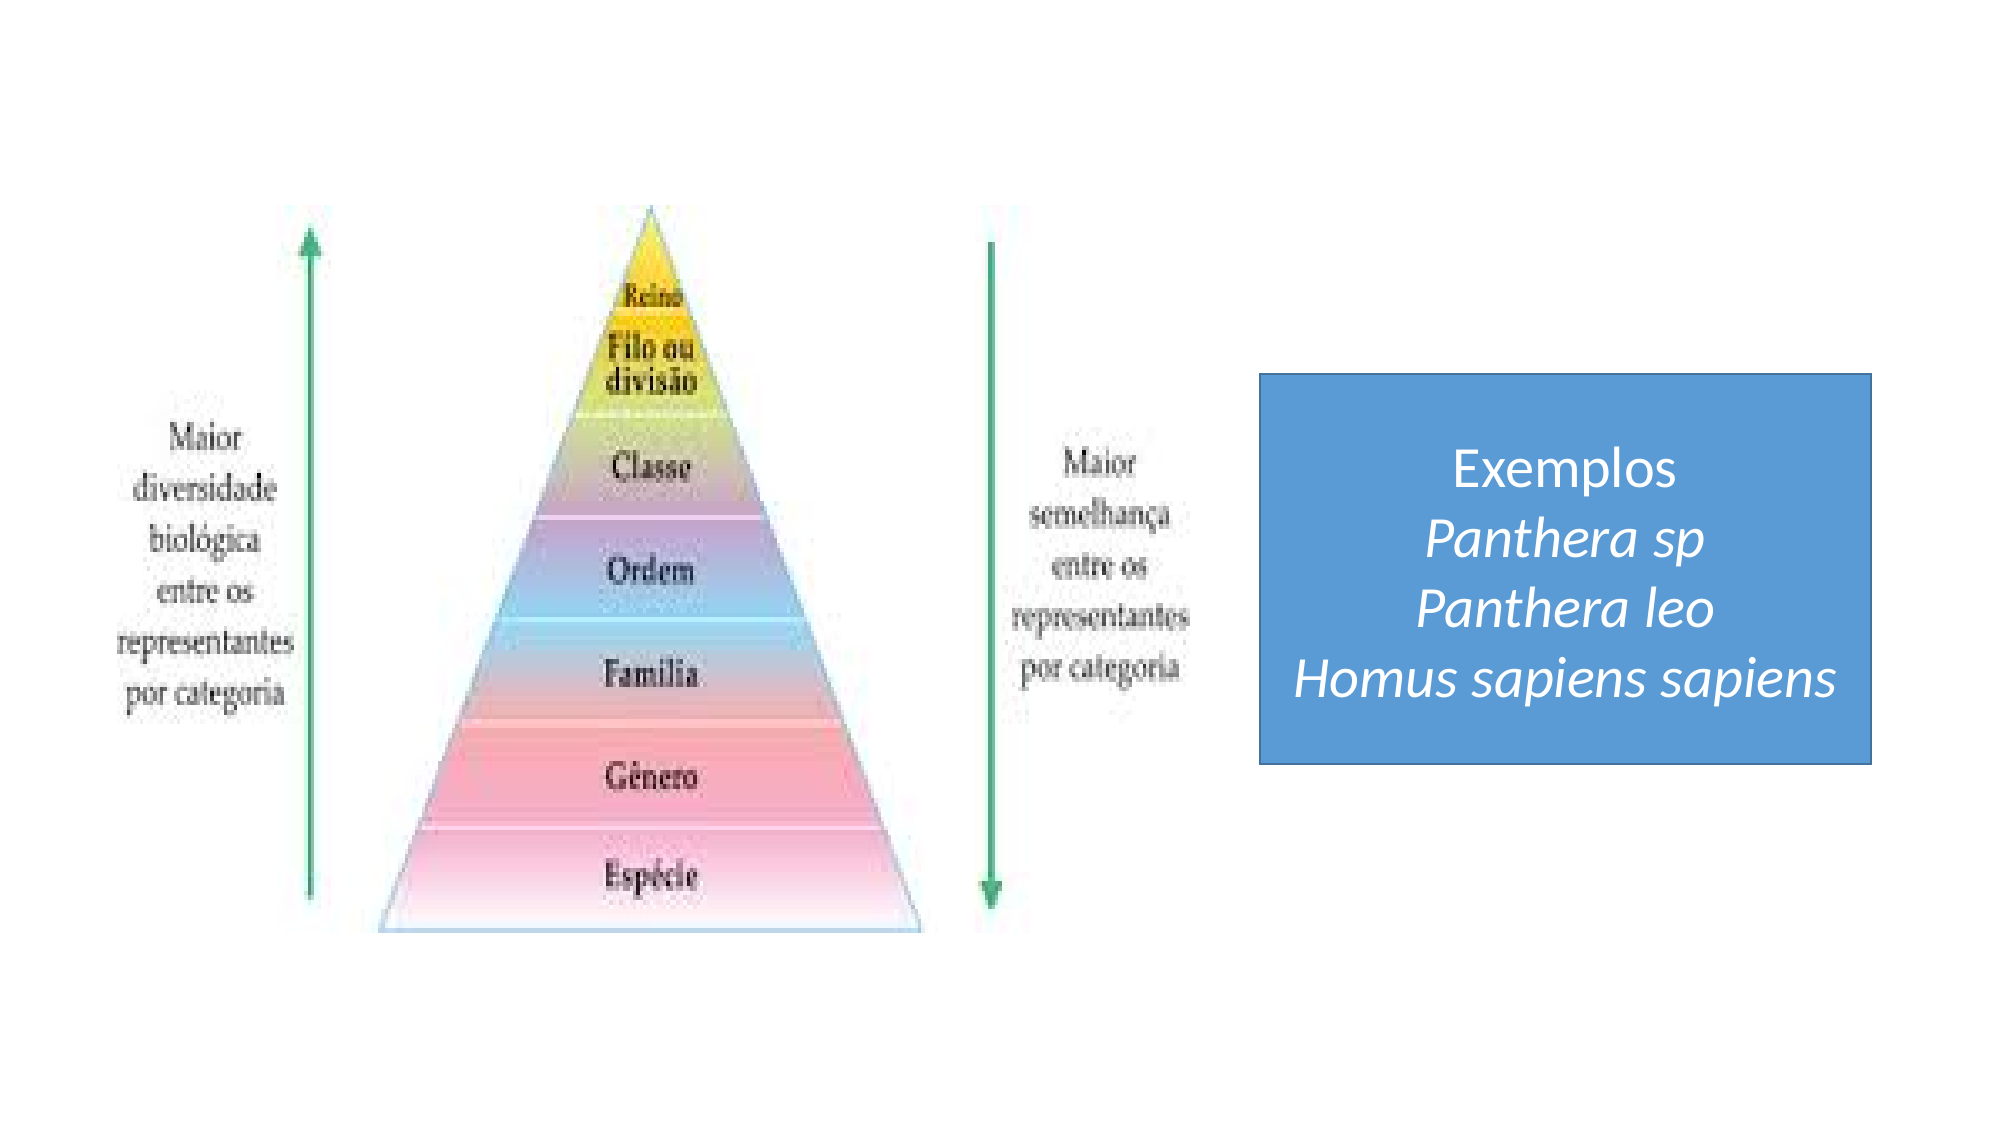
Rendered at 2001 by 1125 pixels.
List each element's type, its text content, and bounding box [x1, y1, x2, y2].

text_box Exemplos Panthera sp Panthera leo Homus sapiens sapiens [1259, 373, 1872, 765]
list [117, 205, 1190, 933]
